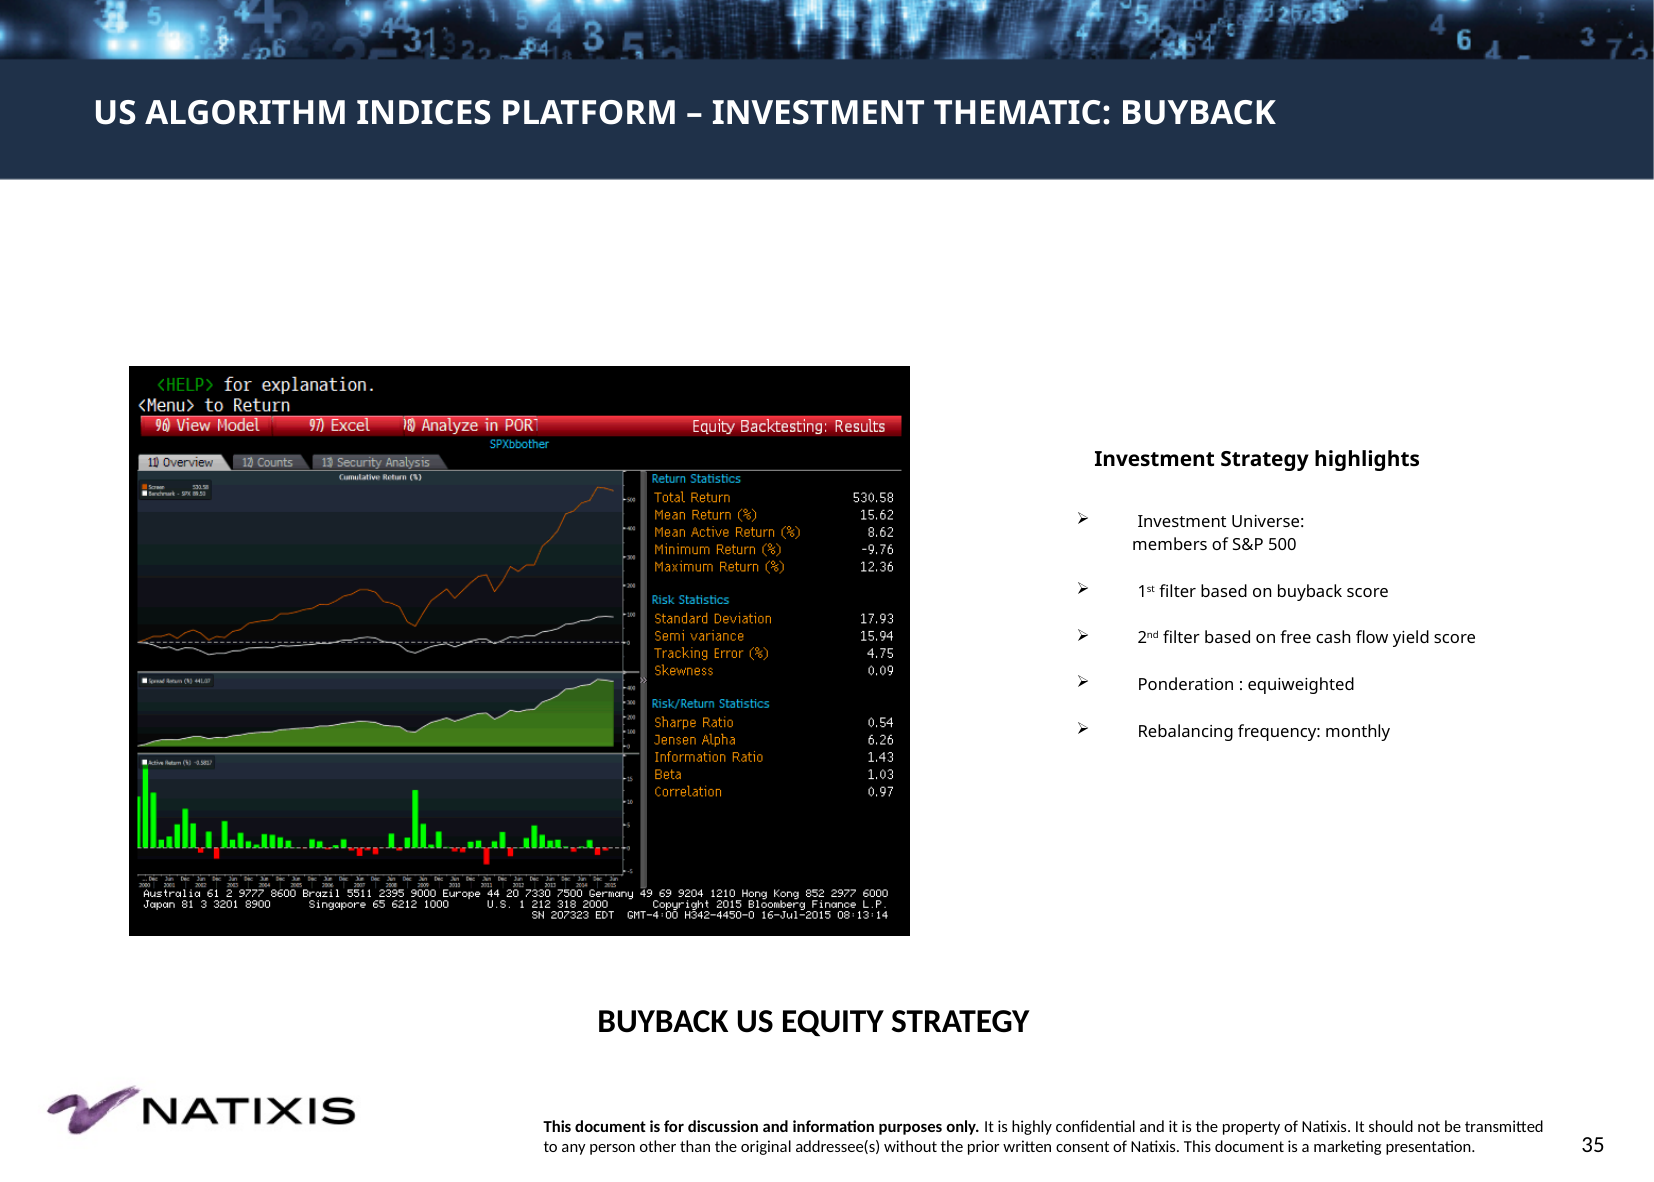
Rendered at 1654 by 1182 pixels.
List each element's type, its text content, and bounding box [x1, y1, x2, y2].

text_box BUYBACK US EQUITY STRATEGY [71, 992, 1557, 1075]
text_box Investment Universe: members of S&P 500 1st filter based on buyback score 2nd filter based on free cash flow yield score Ponderation : equiweighted Rebalancing frequency: monthly [1060, 502, 1497, 797]
picture [19, 1060, 411, 1160]
slide_number 35 [1235, 1111, 1622, 1175]
picture [0, 0, 1654, 180]
picture [129, 366, 910, 936]
text_box Investment Strategy highlights [1039, 437, 1475, 483]
title US ALGORITHM INDICES PLATFORM – INVESTMENT THEMATIC: BUYBACK [76, 82, 1562, 166]
